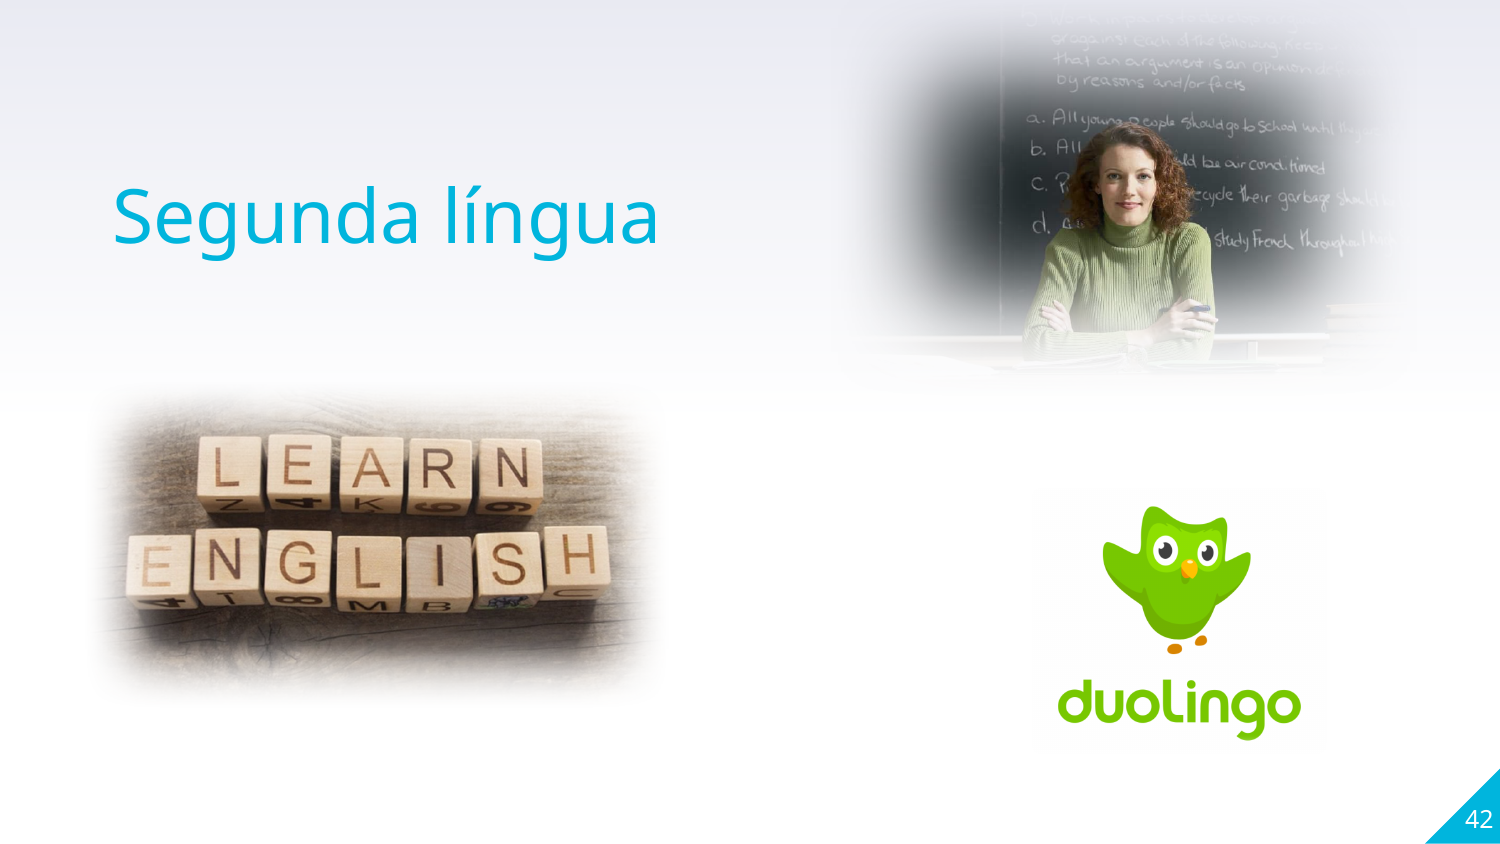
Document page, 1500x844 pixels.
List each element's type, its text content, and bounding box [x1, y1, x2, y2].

picture [80, 378, 672, 711]
picture [827, 0, 1419, 400]
picture [1030, 486, 1327, 755]
title Segunda língua [112, 67, 747, 258]
slide_number 42 [1418, 760, 1494, 838]
